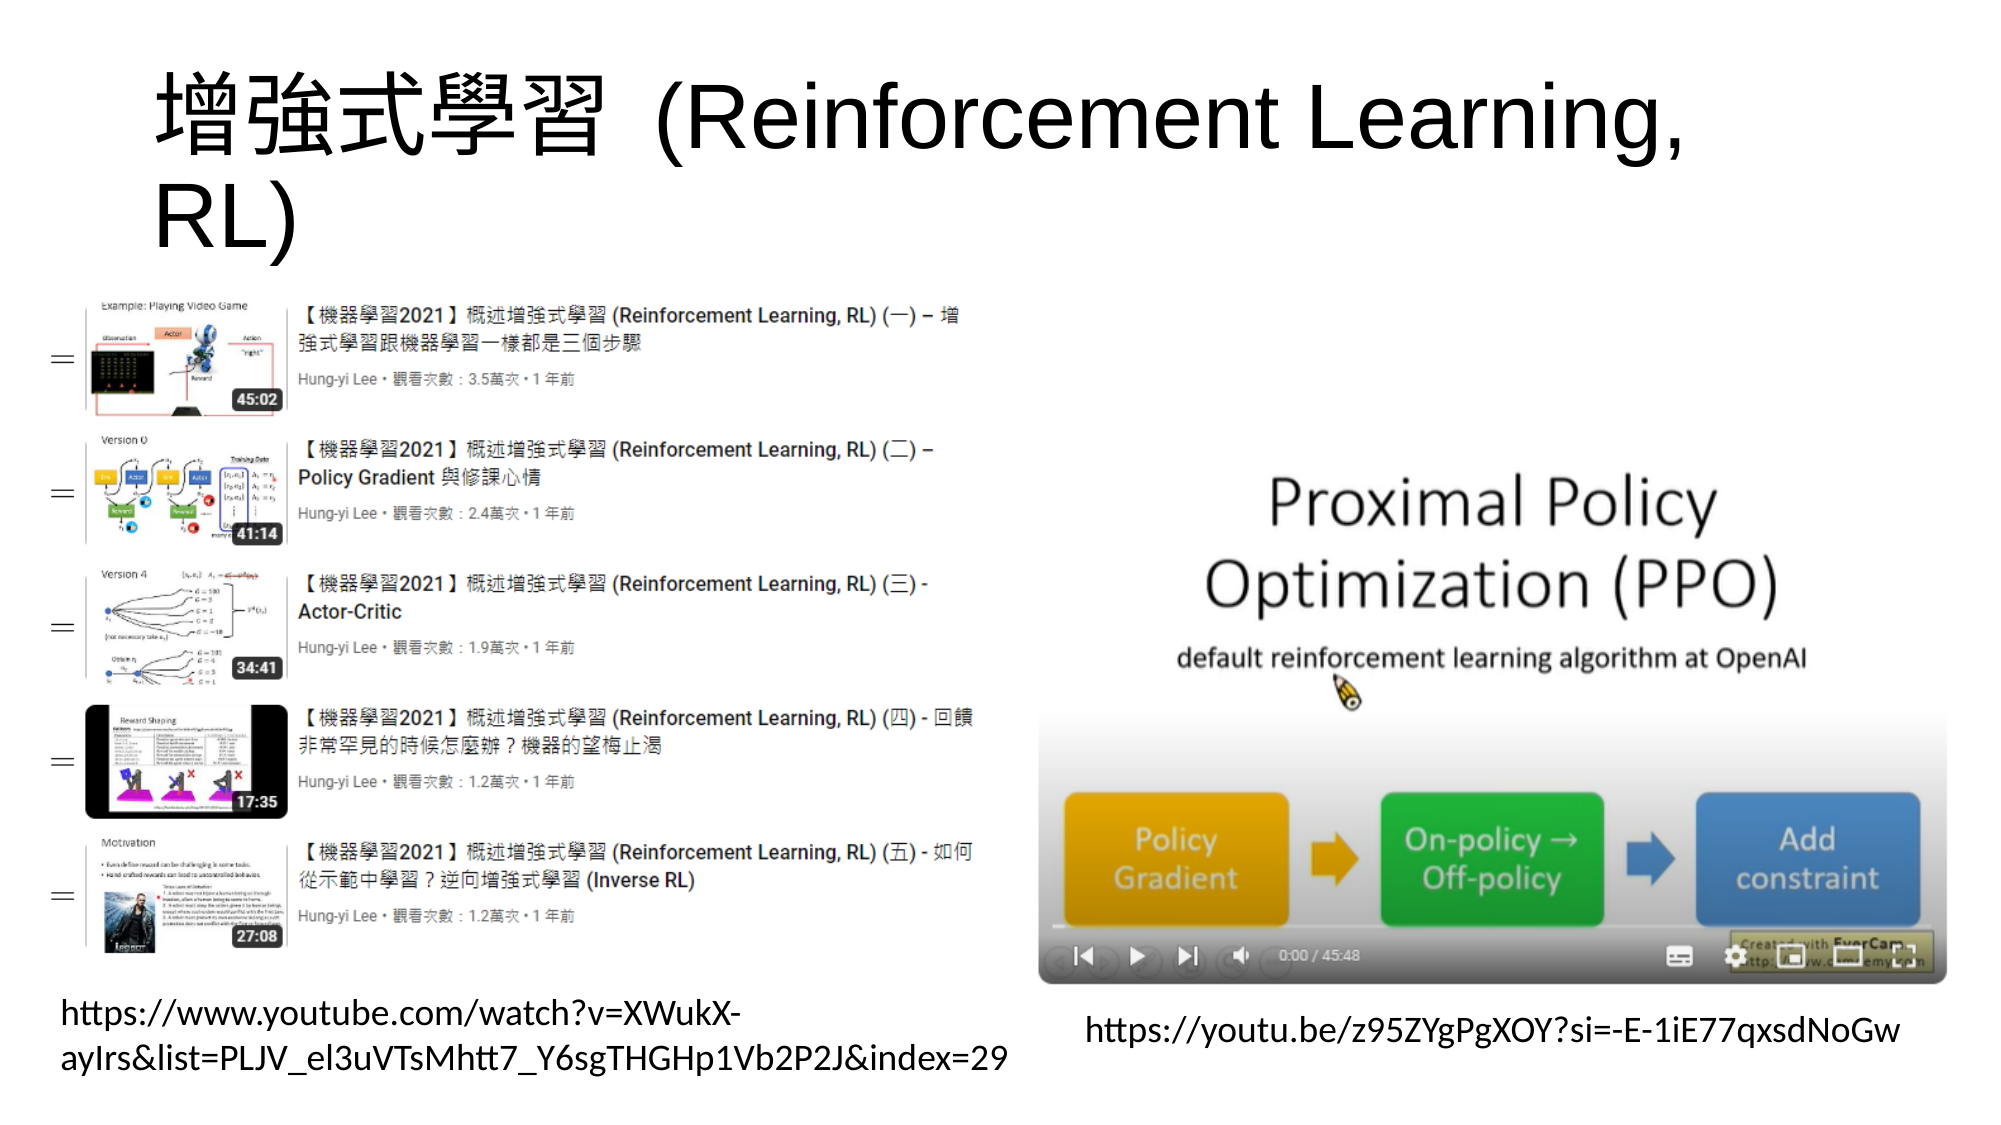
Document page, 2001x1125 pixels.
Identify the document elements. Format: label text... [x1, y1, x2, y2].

picture [1031, 297, 1955, 989]
title 增強式學習 (Reinforcement Learning, RL) [137, 59, 1863, 278]
picture [45, 291, 1000, 962]
text_box https://youtu.be/z95ZYgPgXOY?si=-E-1iE77qxsdNoGw [1067, 997, 1993, 1058]
text_box https://www.youtube.com/watch?v=XWukX-ayIrs&list=PLJV_el3uVTsMhtt7_Y6sgTHGHp1Vb2P2J&index=29 [45, 980, 1067, 1085]
